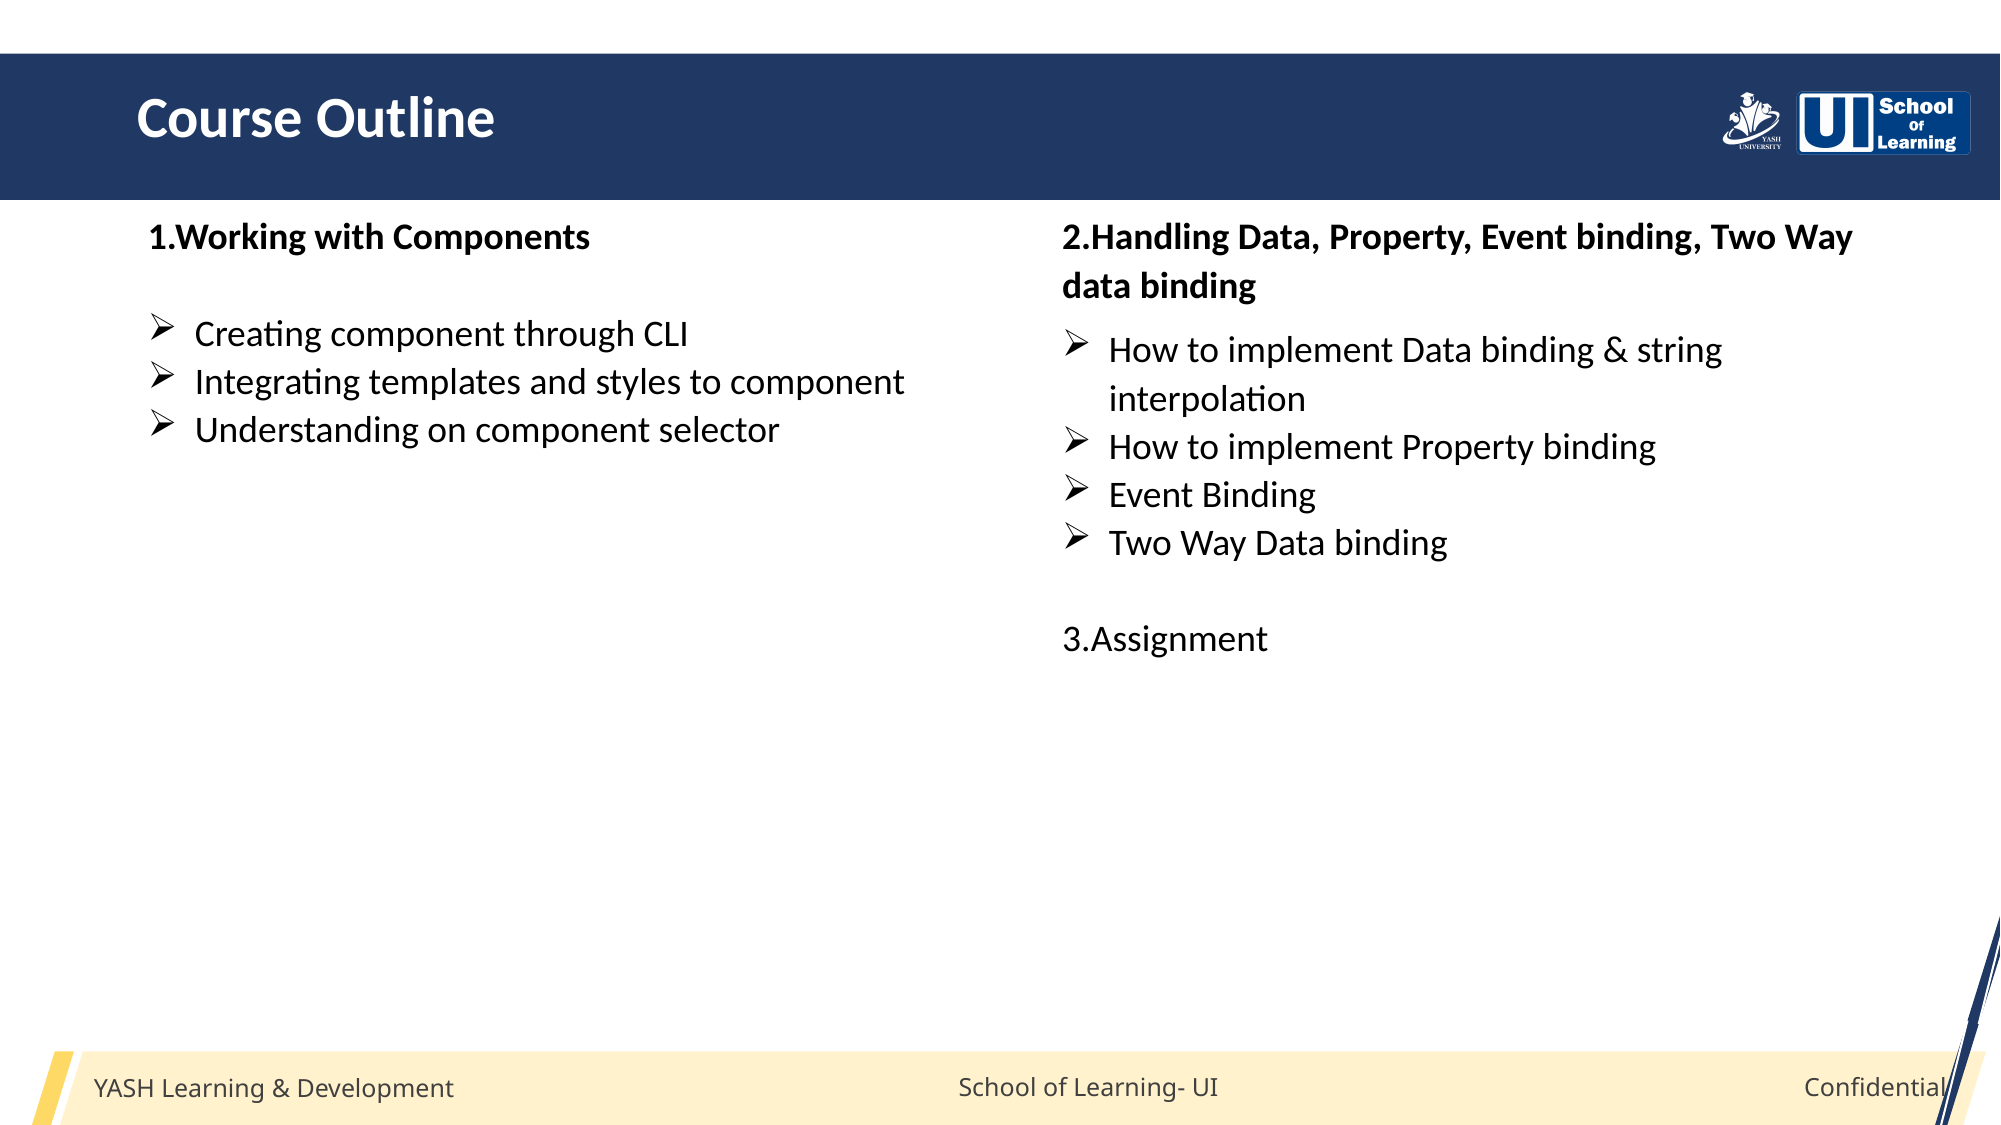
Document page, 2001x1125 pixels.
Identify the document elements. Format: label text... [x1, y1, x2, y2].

text_box 1.Working with Components Creating component through CLI Integrating templates and styles to component Understanding on component selector [133, 202, 1000, 737]
text_box Course Outline [122, 71, 1632, 157]
picture [1712, 84, 1977, 163]
text_box 2.Handling Data, Property, Event binding, Two Way data binding How to implement Data binding & string interpolation How to implement Property binding Event Binding Two Way Data binding 3.Assignment [1047, 202, 1914, 881]
